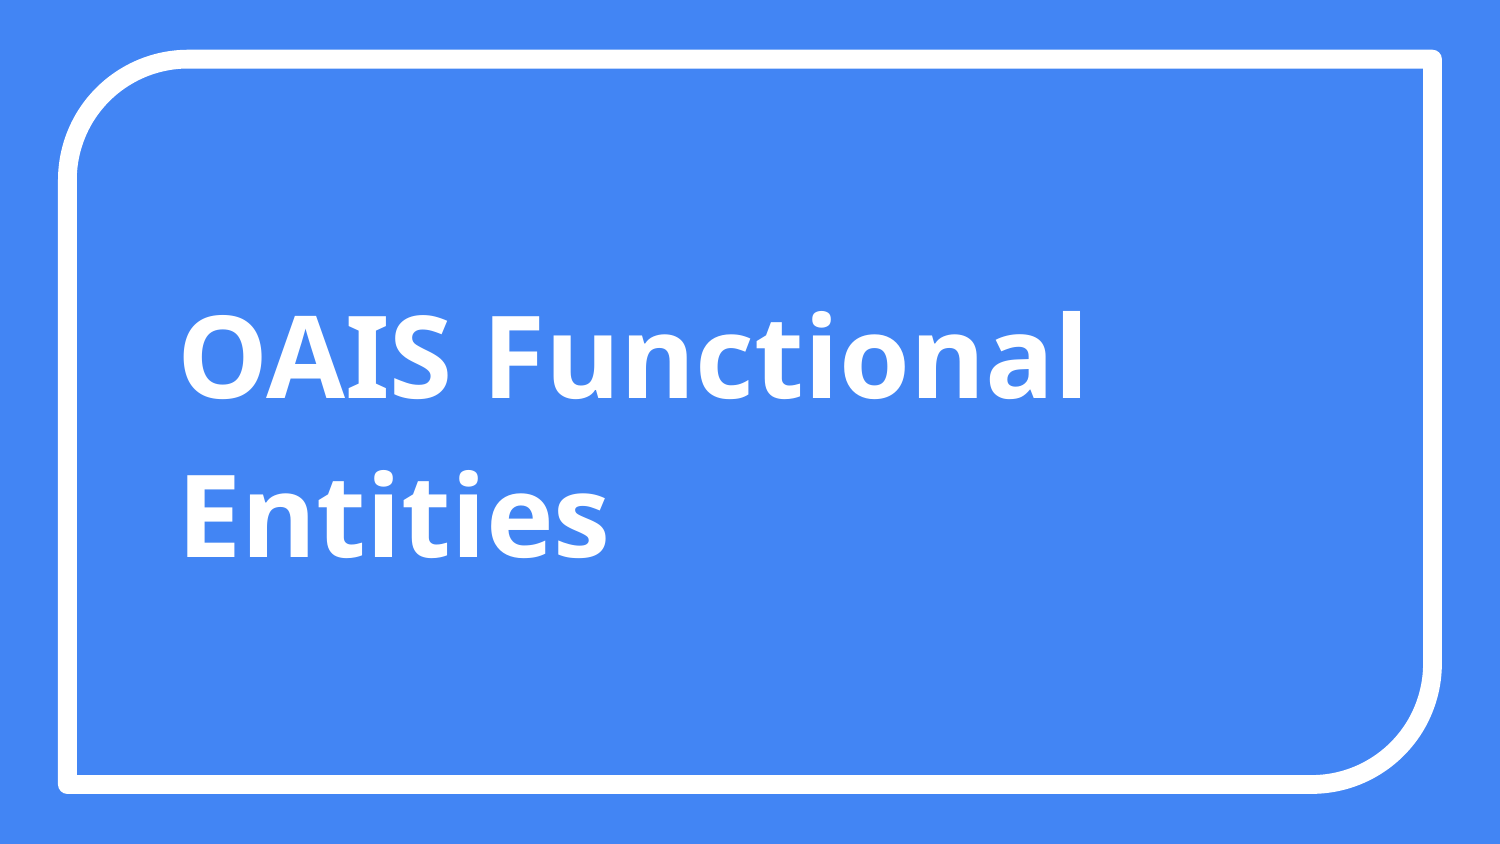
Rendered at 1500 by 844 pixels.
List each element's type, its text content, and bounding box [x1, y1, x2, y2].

text_box OAIS Functional Entities [67, 59, 1433, 785]
